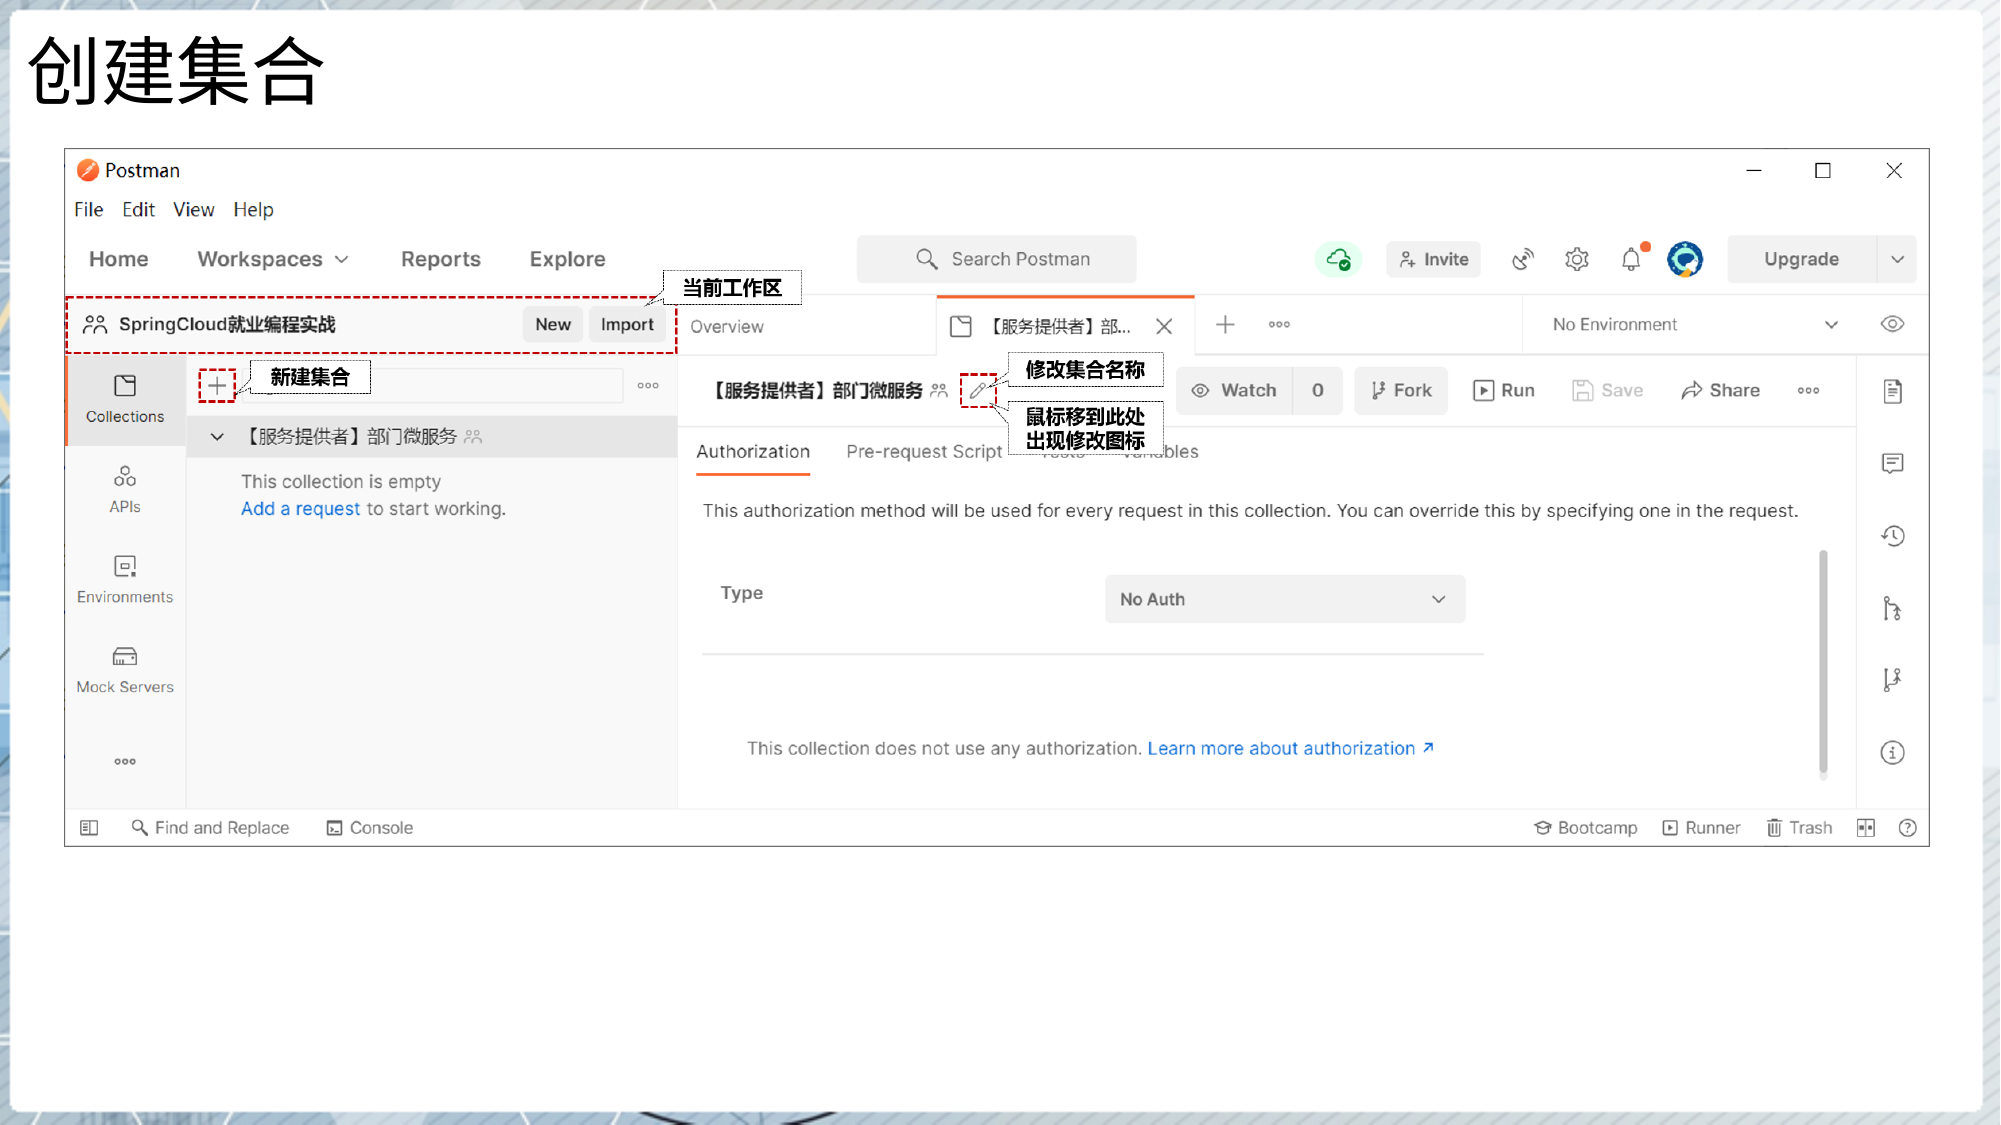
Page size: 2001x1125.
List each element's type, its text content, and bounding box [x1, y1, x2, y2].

picture [0, 0, 2000, 1125]
title 创建集合 [11, 11, 1983, 140]
